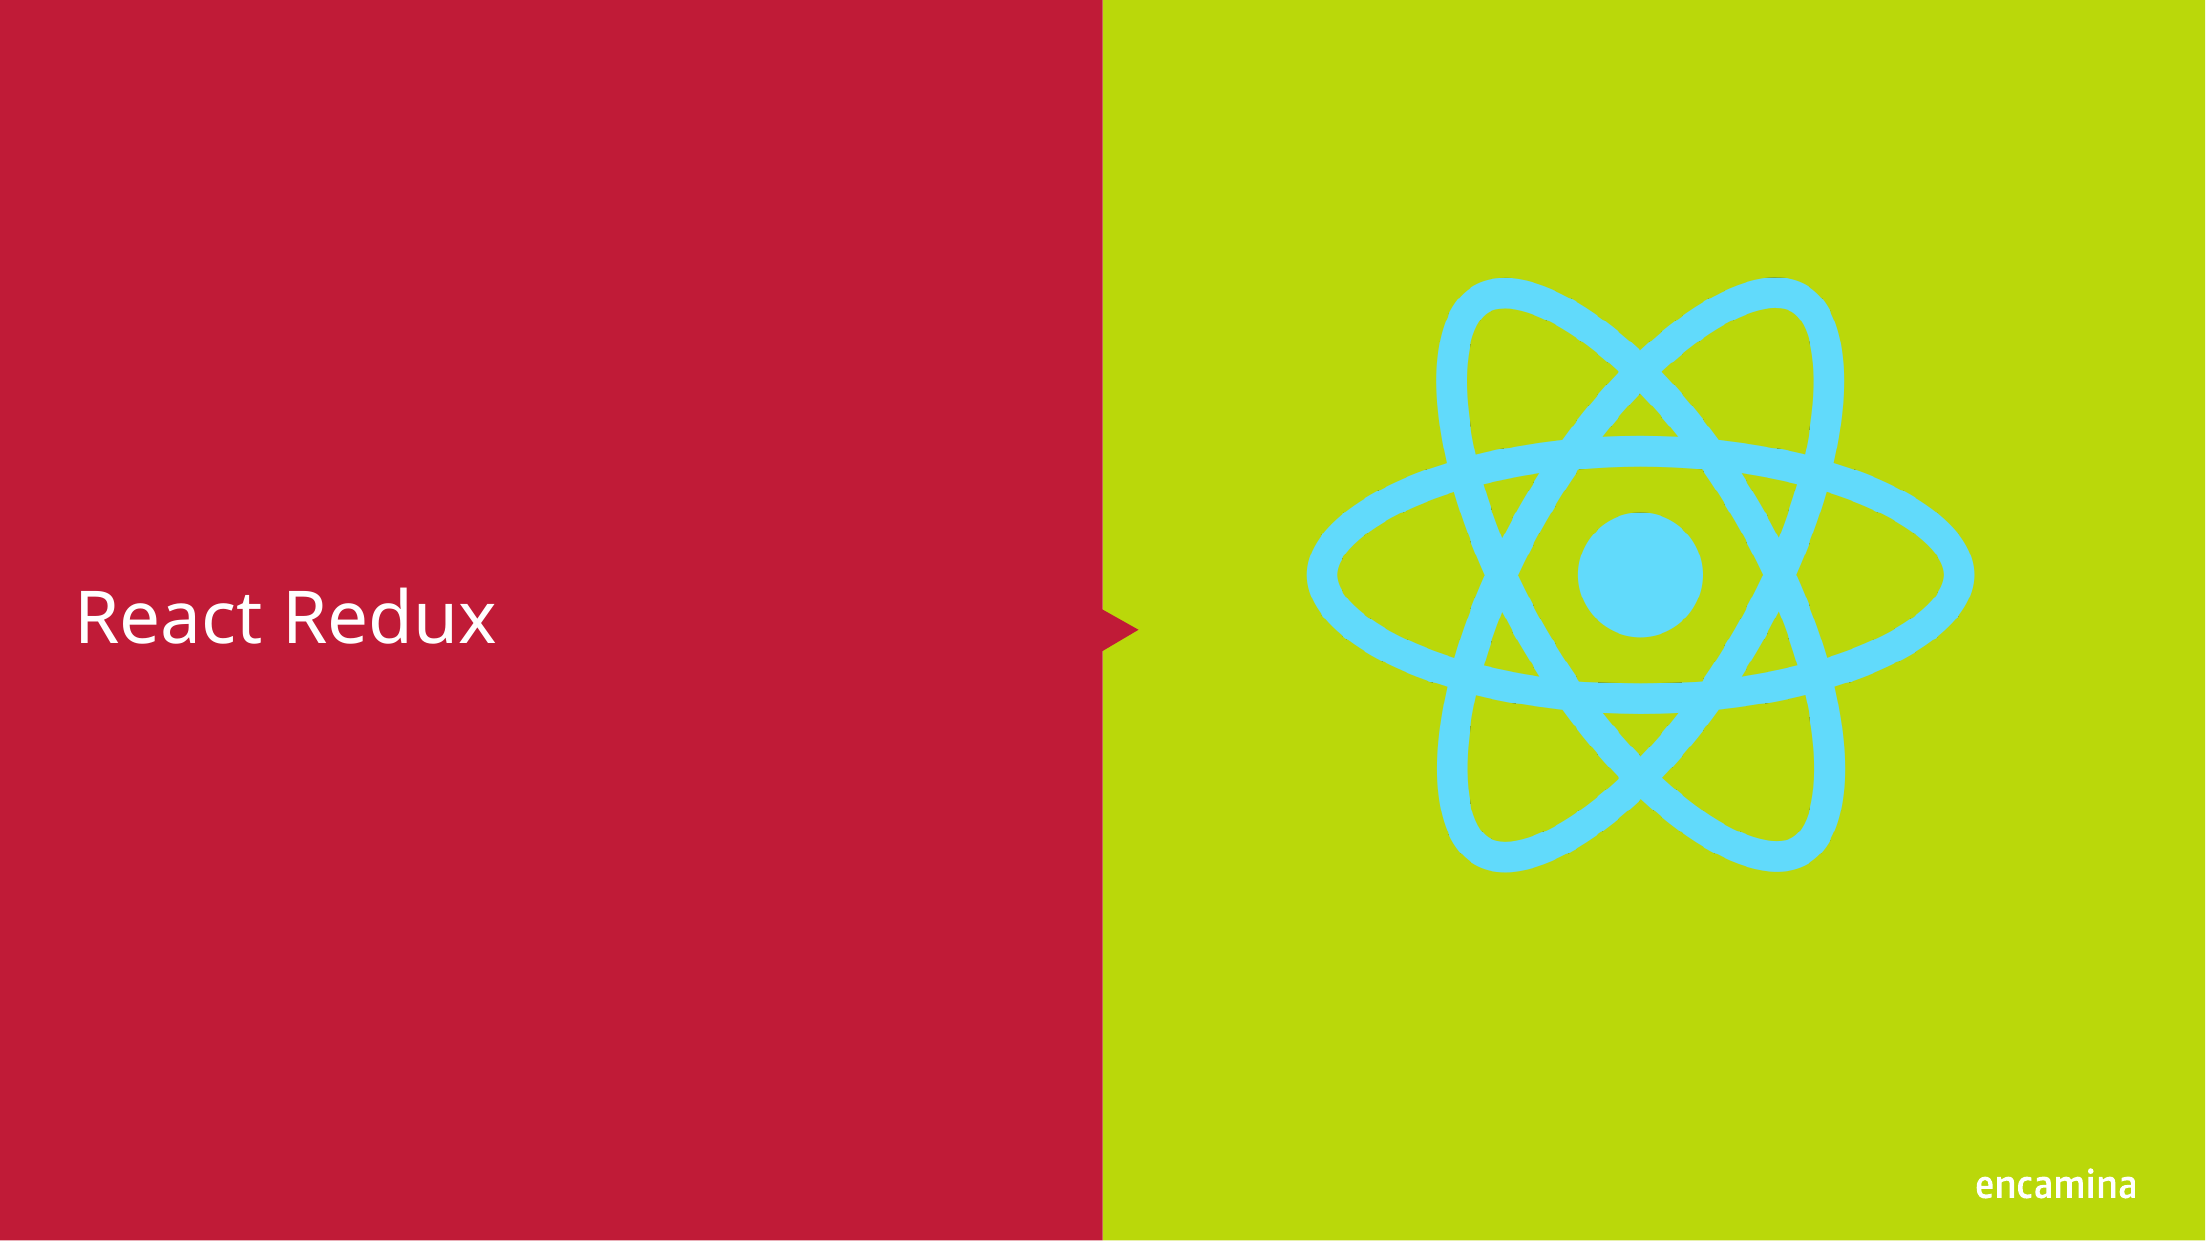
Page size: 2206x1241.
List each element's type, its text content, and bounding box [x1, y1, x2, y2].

title React Redux [58, 29, 1032, 1199]
picture [1066, 170, 2206, 981]
